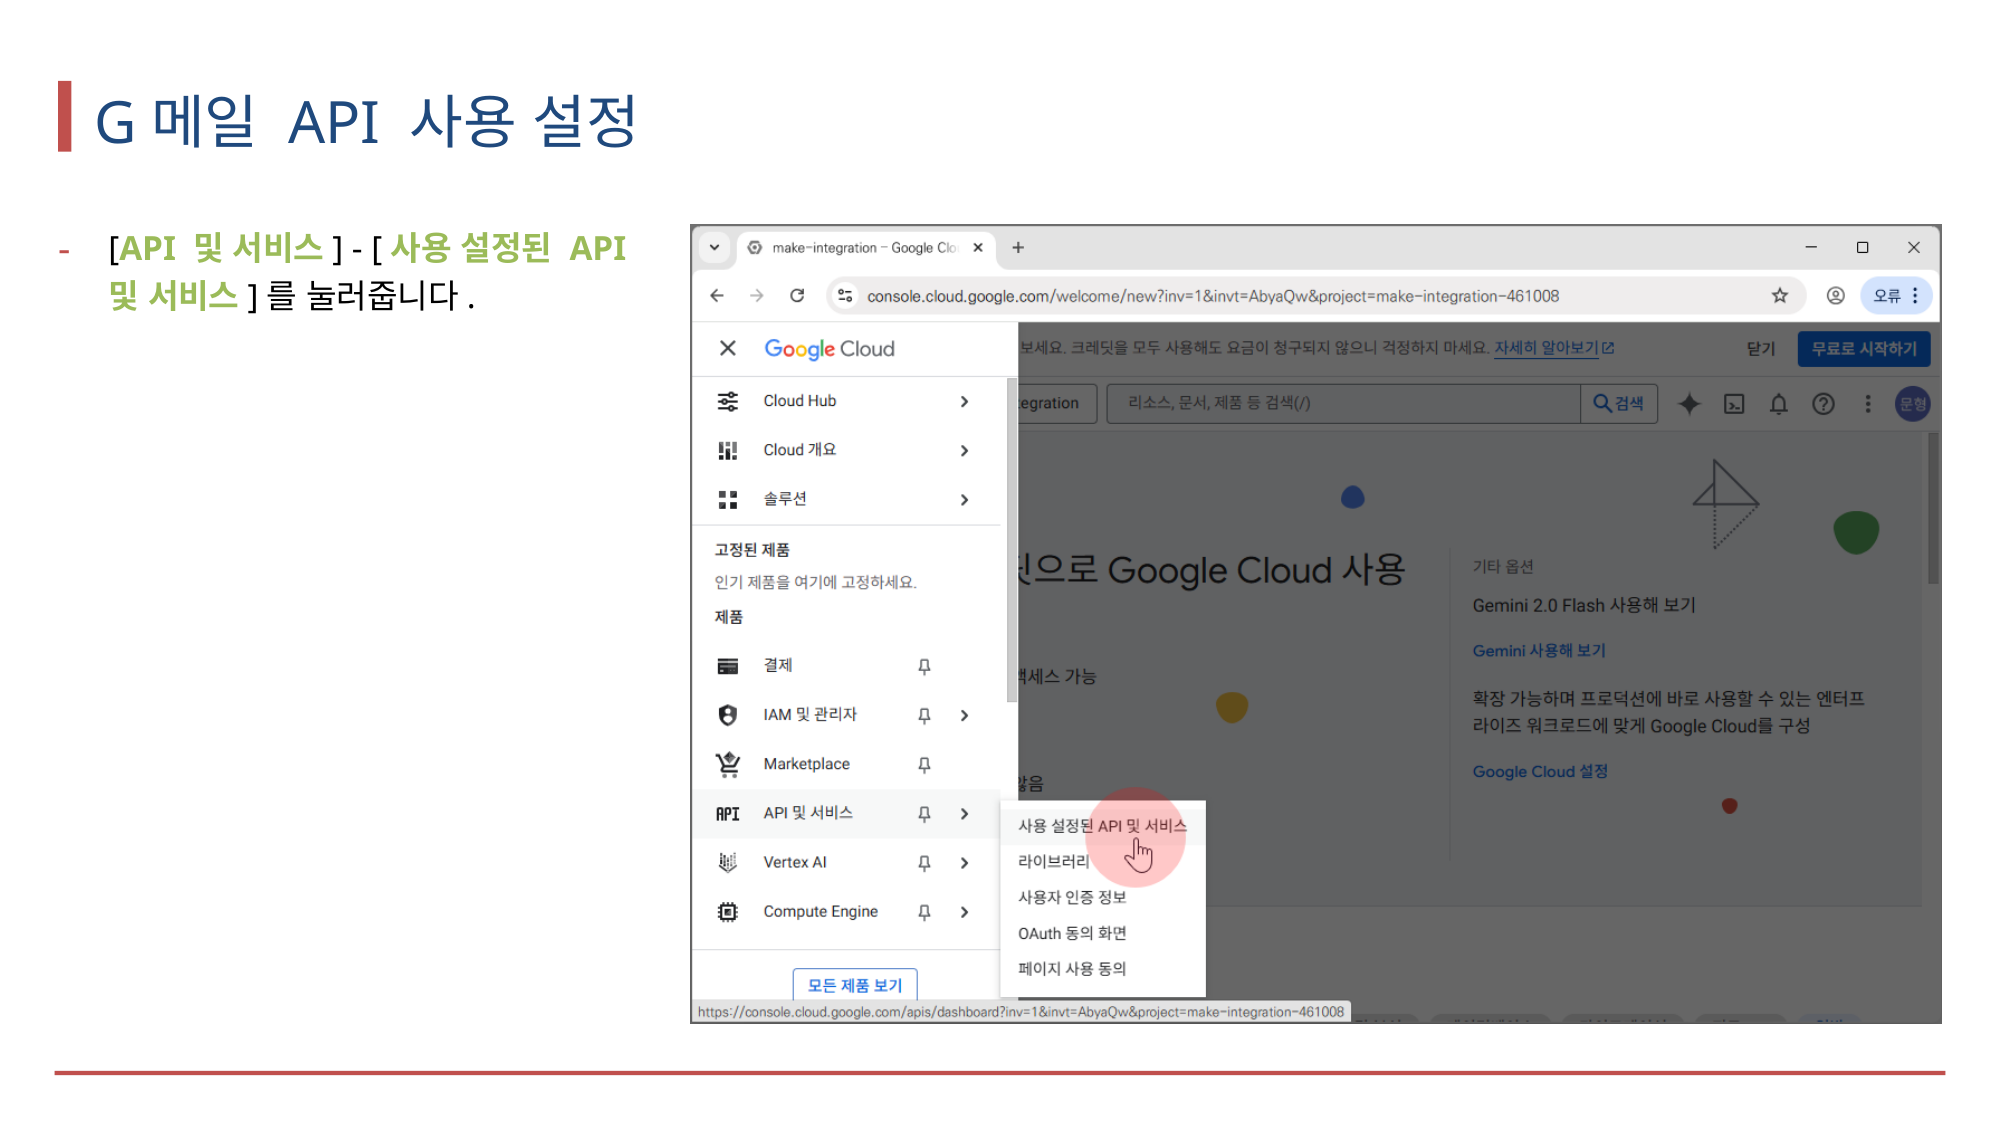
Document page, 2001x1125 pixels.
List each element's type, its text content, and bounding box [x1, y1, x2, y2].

picture [690, 224, 1942, 1025]
list [API 및 서비스] - [사용 설정된 API 및 서비스]를 눌러줍니다. [58, 219, 676, 1030]
title G메일 API 사용 설정 [79, 67, 1942, 165]
